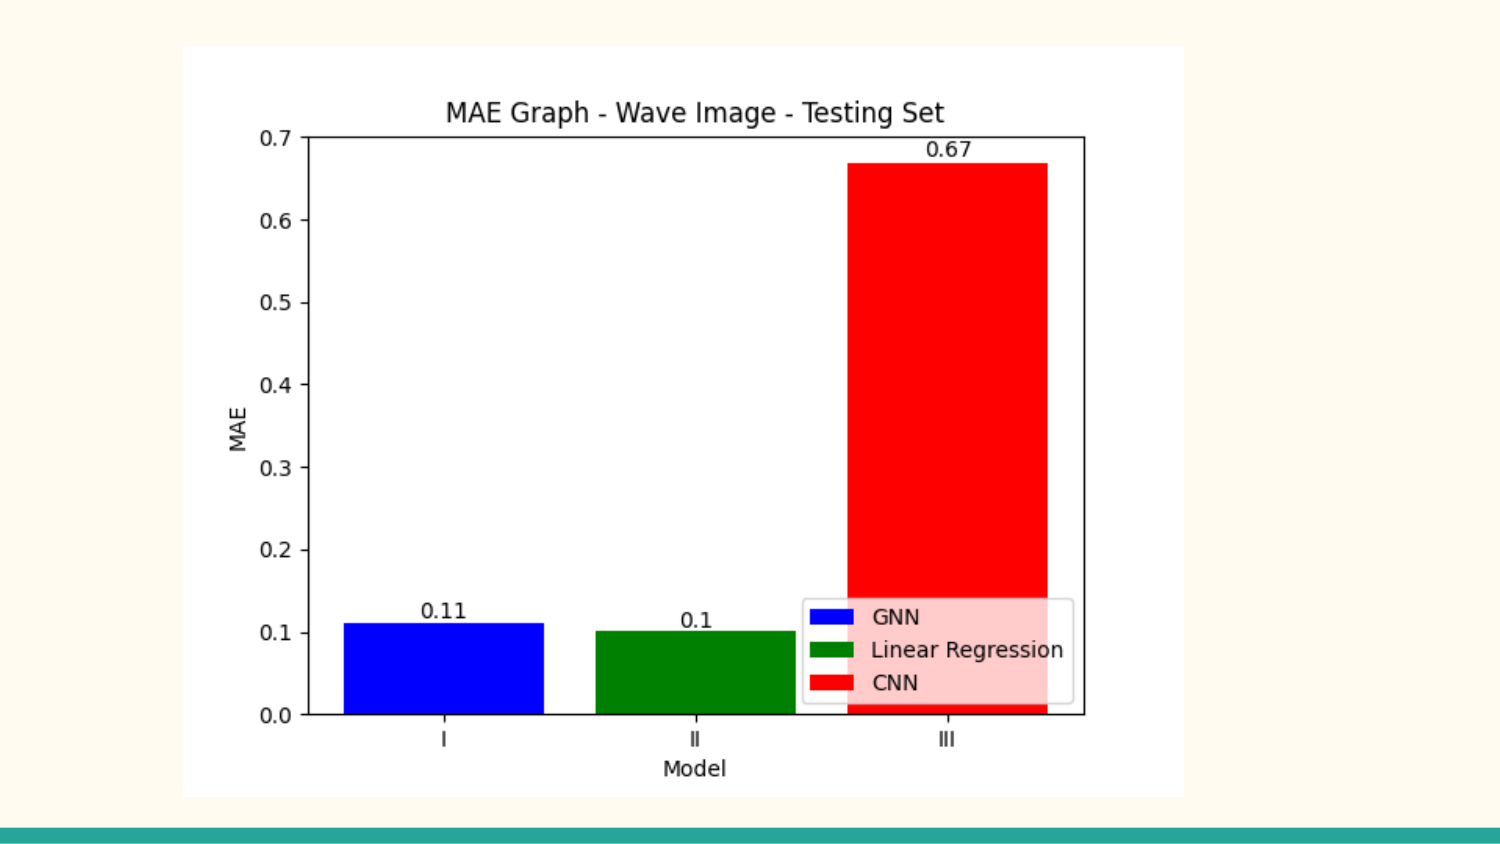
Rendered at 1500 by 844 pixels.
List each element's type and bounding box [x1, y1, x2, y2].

picture [183, 46, 1185, 798]
